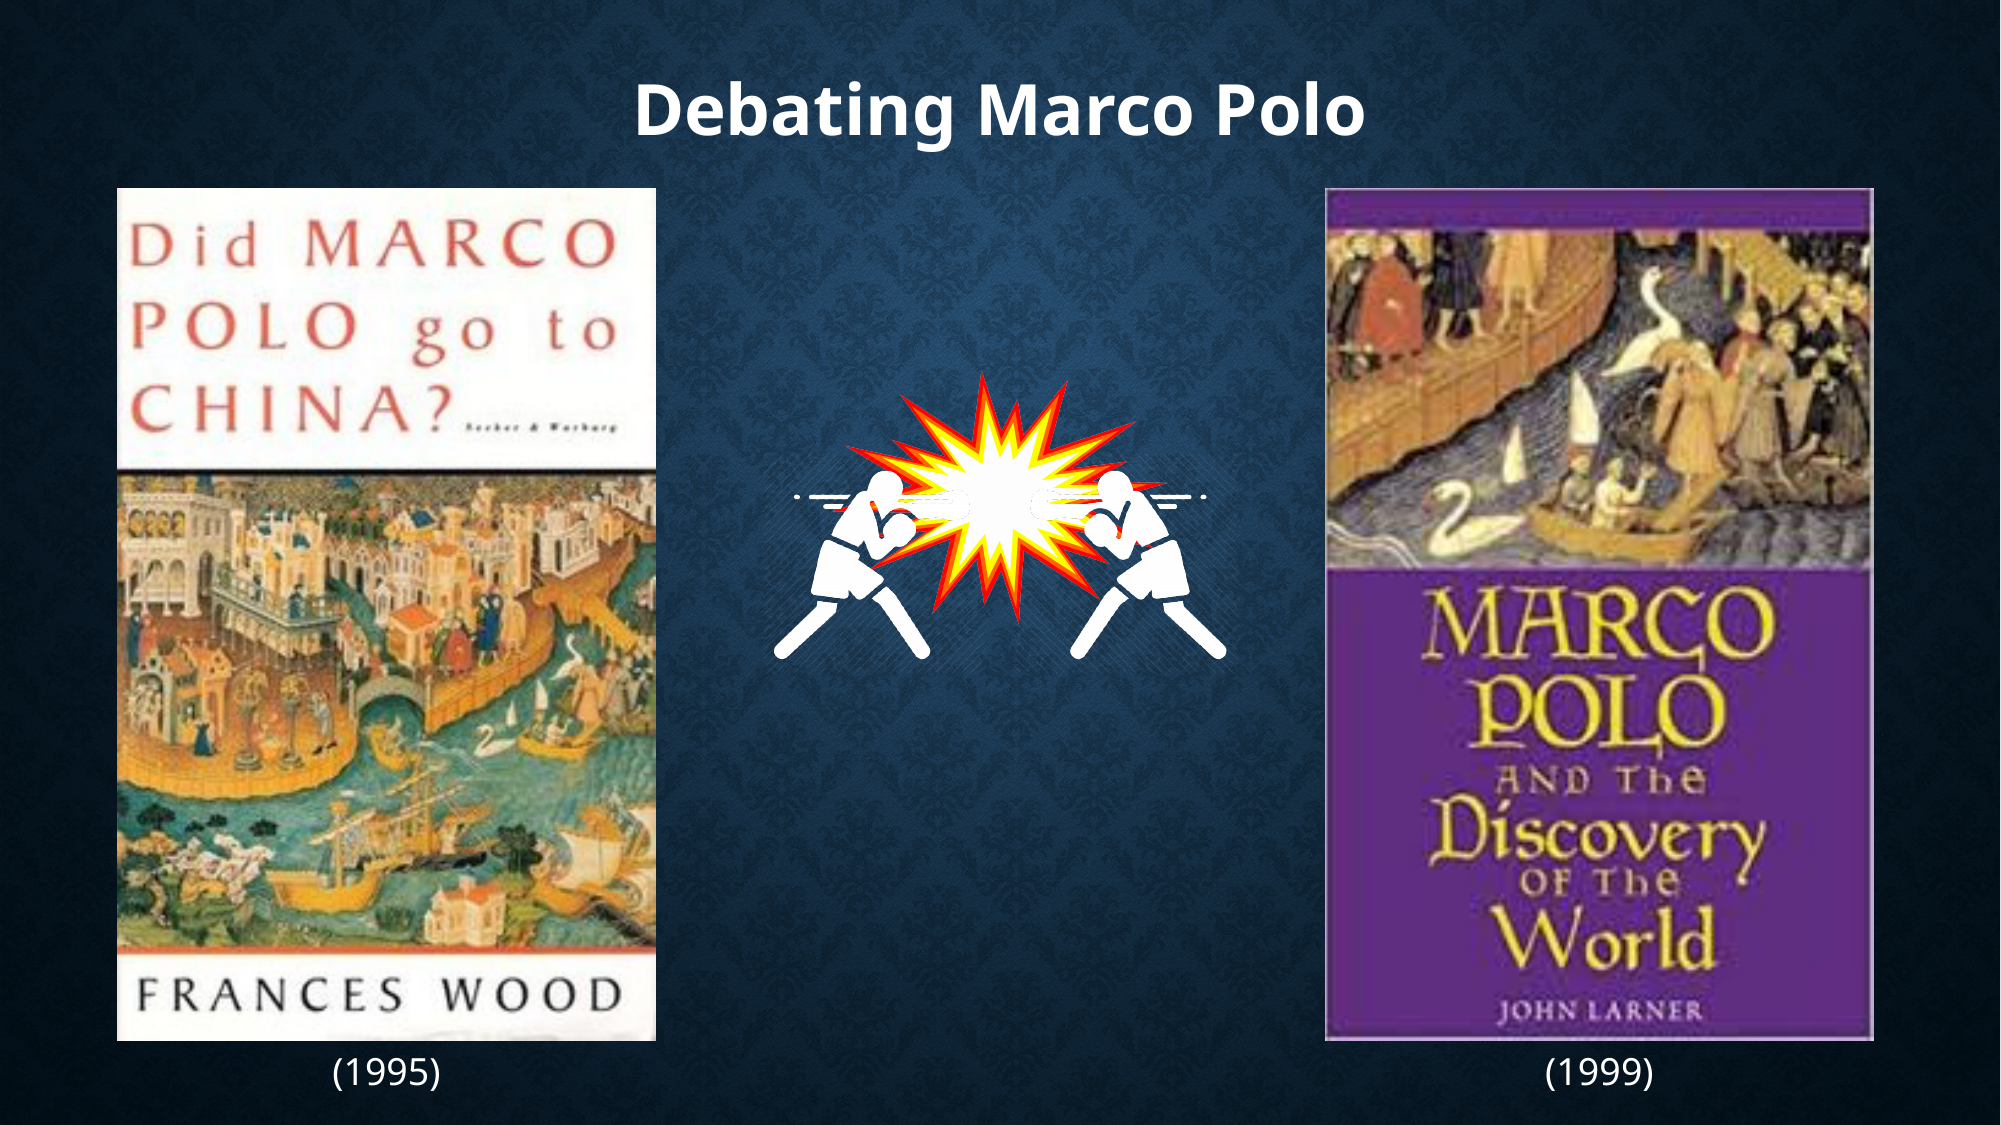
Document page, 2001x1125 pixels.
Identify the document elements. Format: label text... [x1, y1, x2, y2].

picture [1324, 187, 1874, 1042]
picture [116, 187, 657, 1042]
text_box Debating Marco Polo [401, 66, 1599, 234]
text_box (1999) [1530, 1055, 1669, 1101]
text_box (1995) [317, 1055, 456, 1101]
picture [761, 370, 1239, 676]
